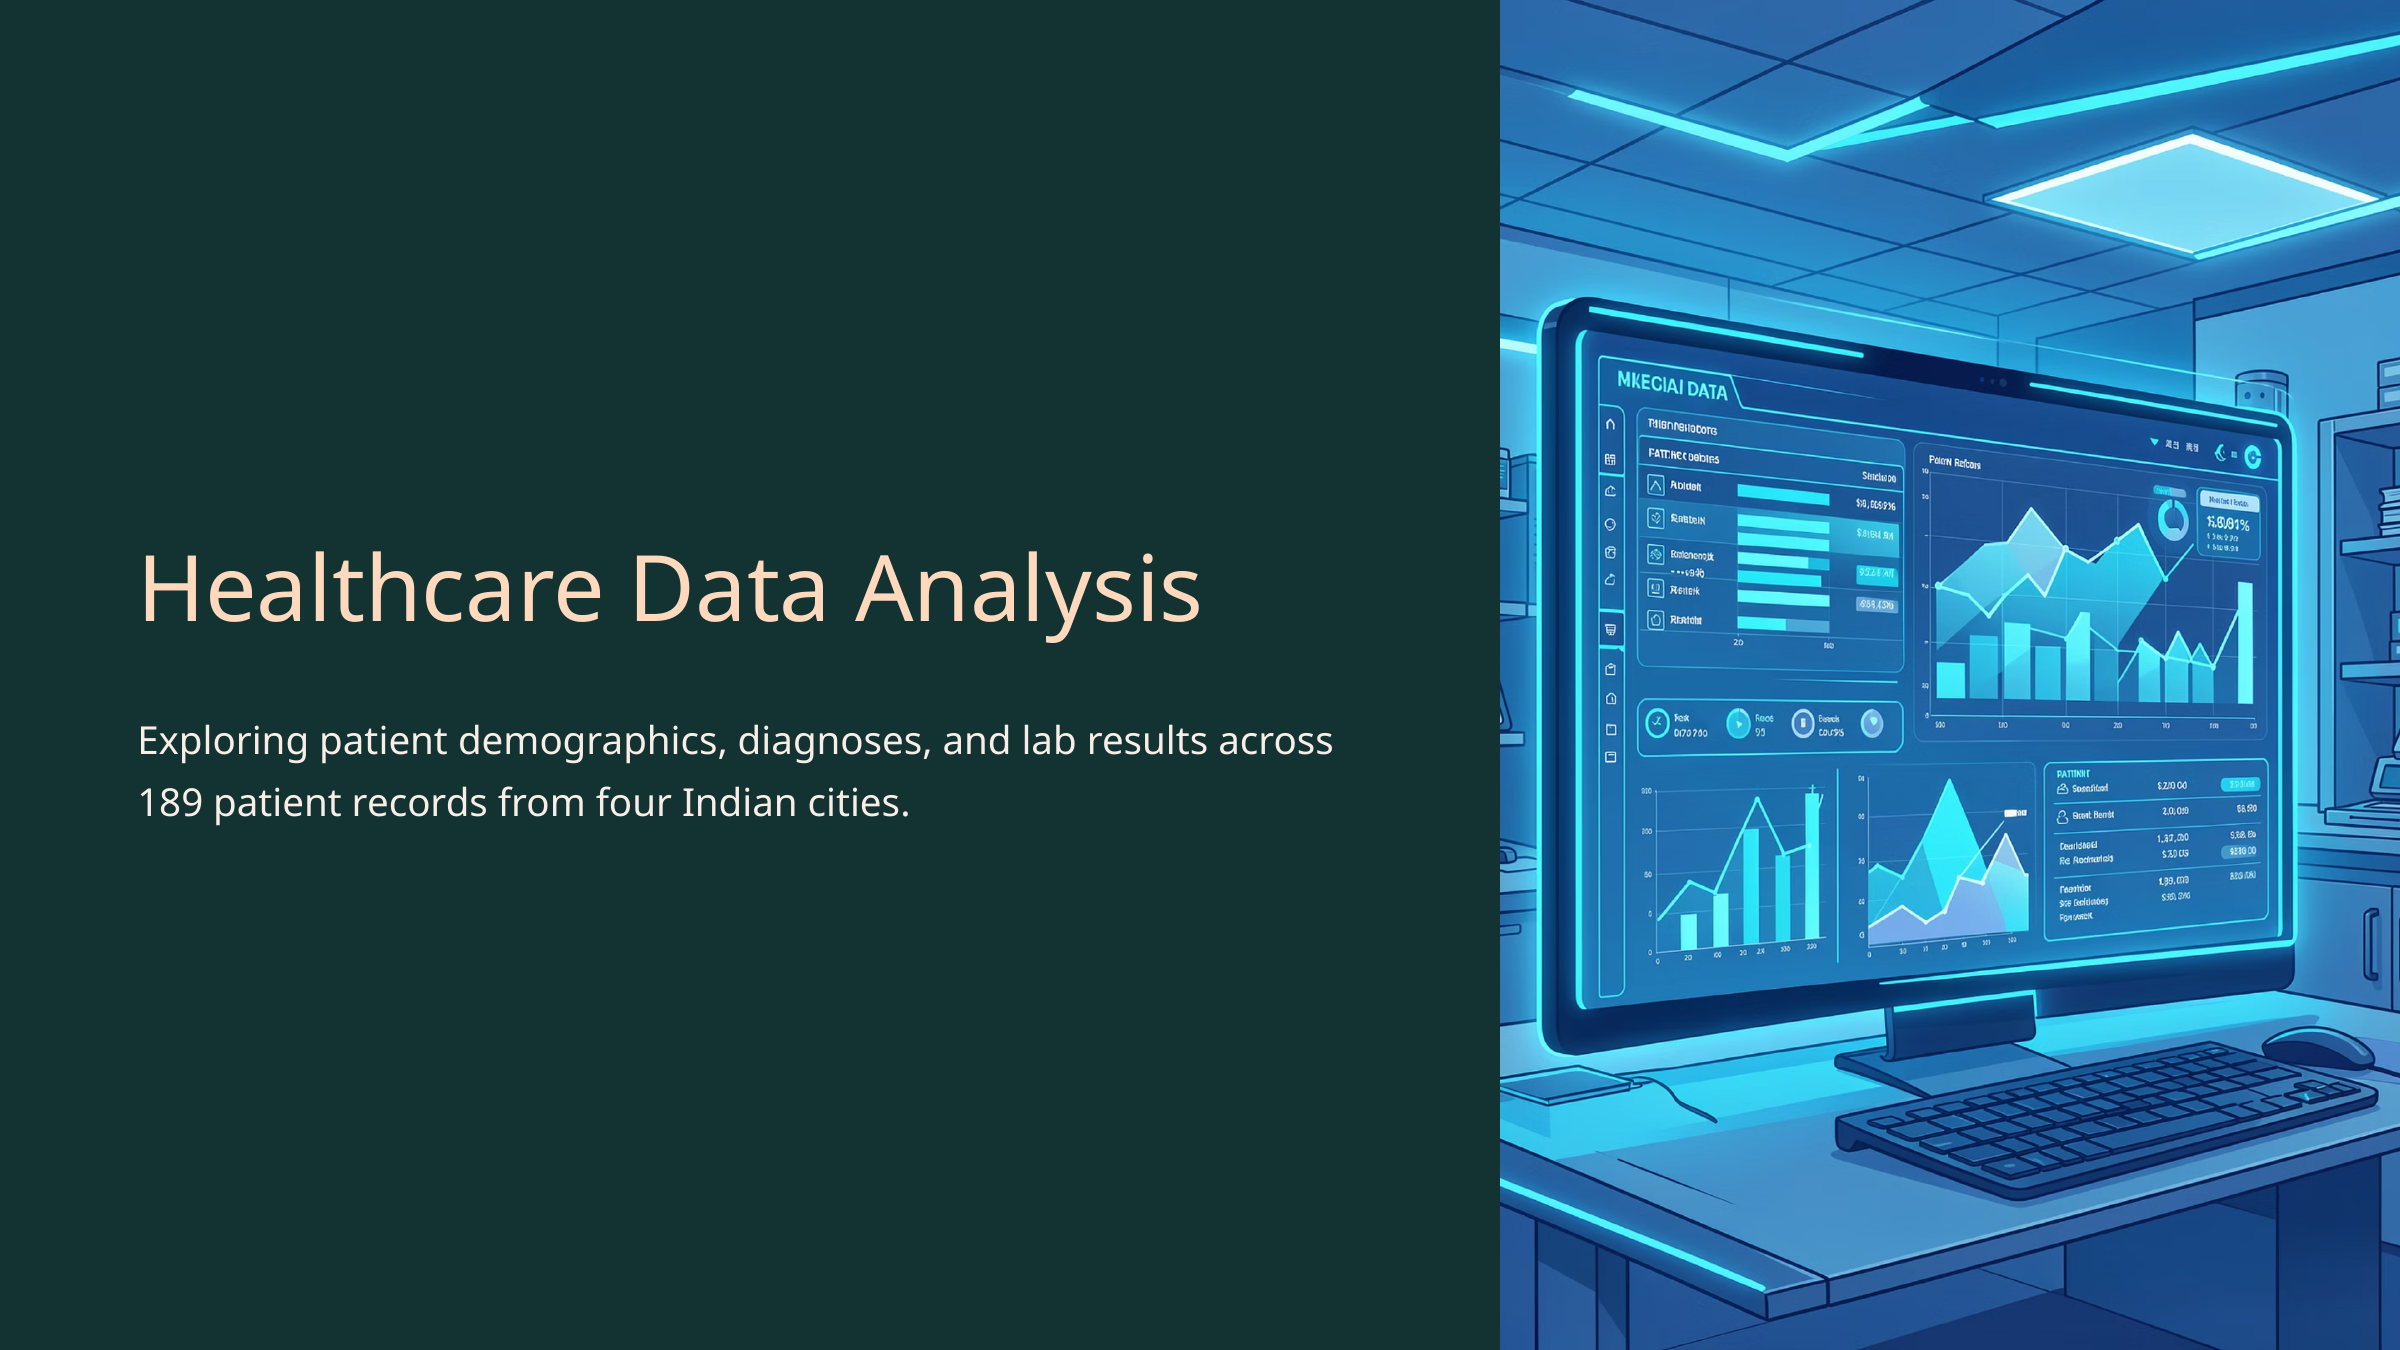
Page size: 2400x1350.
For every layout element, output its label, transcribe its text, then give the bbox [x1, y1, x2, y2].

text_box Healthcare Data Analysis [137, 524, 1162, 641]
picture [1499, 0, 2400, 1350]
text_box Exploring patient demographics, diagnoses, and lab results across 189 patient records from four Indian cities. [137, 699, 1363, 825]
